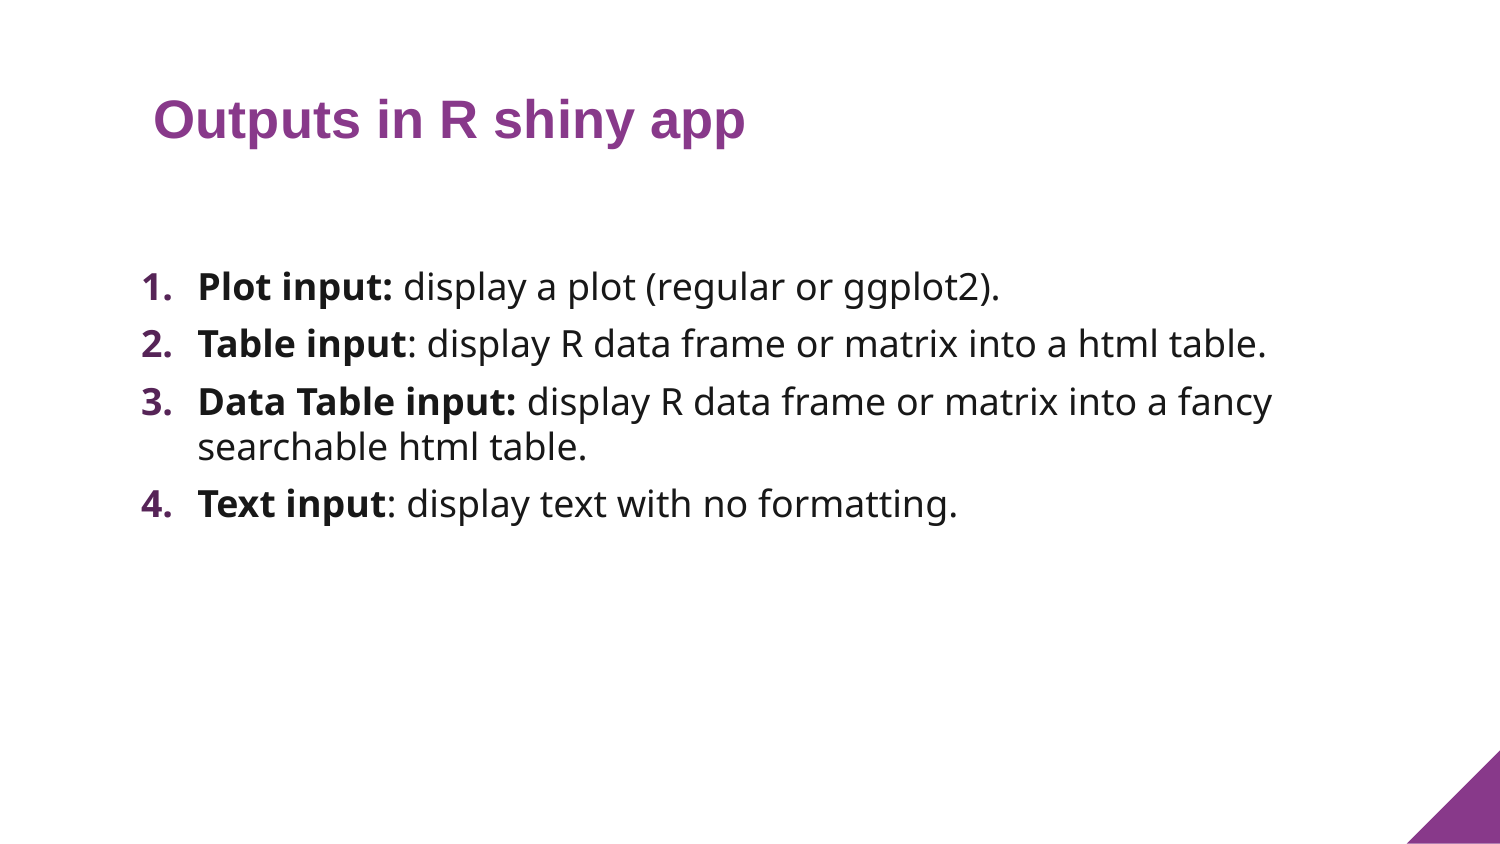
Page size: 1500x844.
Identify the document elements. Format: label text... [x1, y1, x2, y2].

list Plot input: display a plot (regular or ggplot2). Table input: display R data frame or matrix into a html table. Data Table input: display R data frame or matrix into a fancy searchable html table. Text input: display text with no formatting. [126, 247, 1322, 743]
title Outputs in R shiny app [138, 69, 1140, 210]
